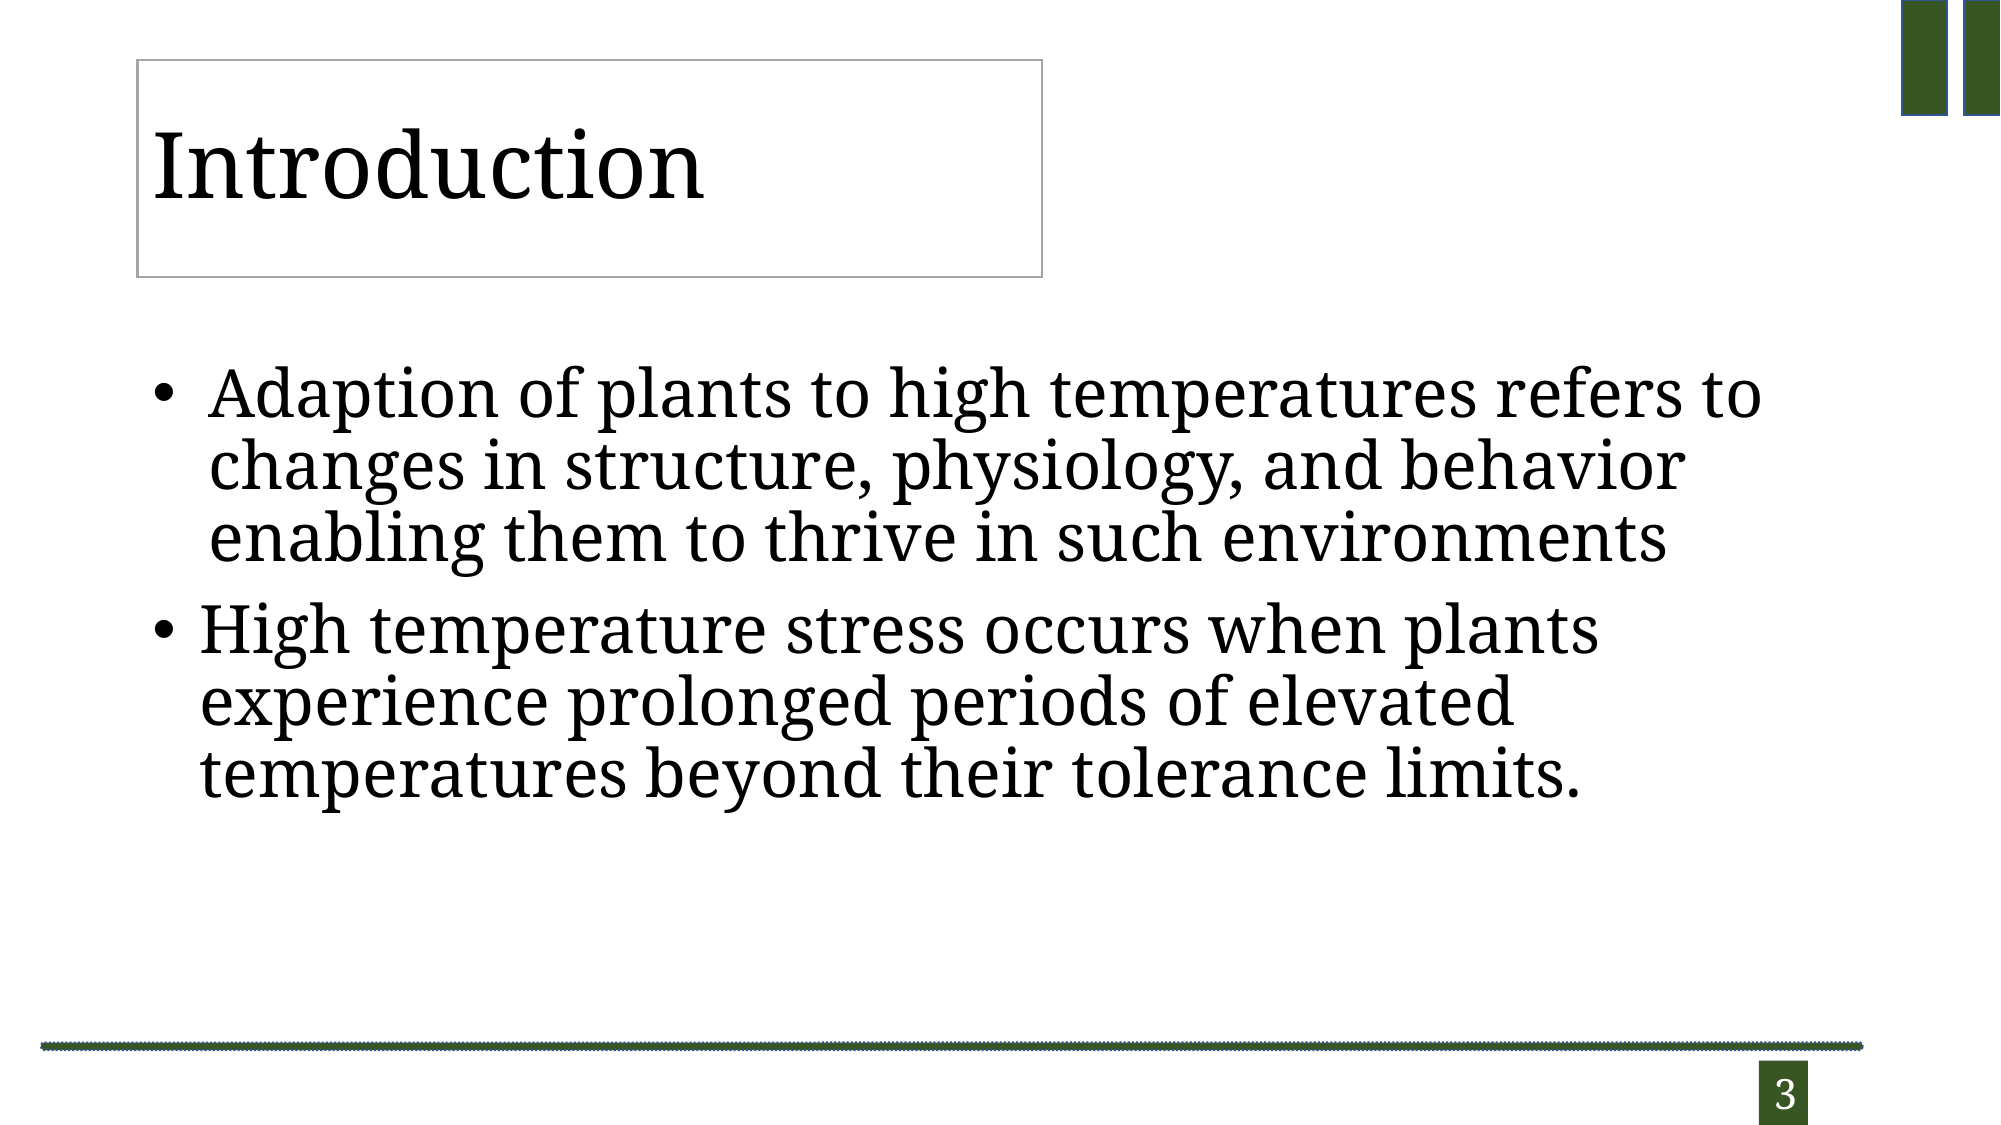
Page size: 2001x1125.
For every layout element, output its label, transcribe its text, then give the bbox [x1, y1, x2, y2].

list Adaption of plants to high temperatures refers to changes in structure, physiology, and behavior enabling them to thrive in such environments High temperature stress occurs when plants experience prolonged periods of elevated temperatures beyond their tolerance limits. [137, 352, 1863, 1014]
text_box 3 [1758, 1060, 1808, 1125]
text_box [40, 1041, 1864, 1052]
title Introduction [136, 59, 1043, 278]
text_box [1901, 0, 1948, 116]
text_box [1963, 0, 2000, 116]
